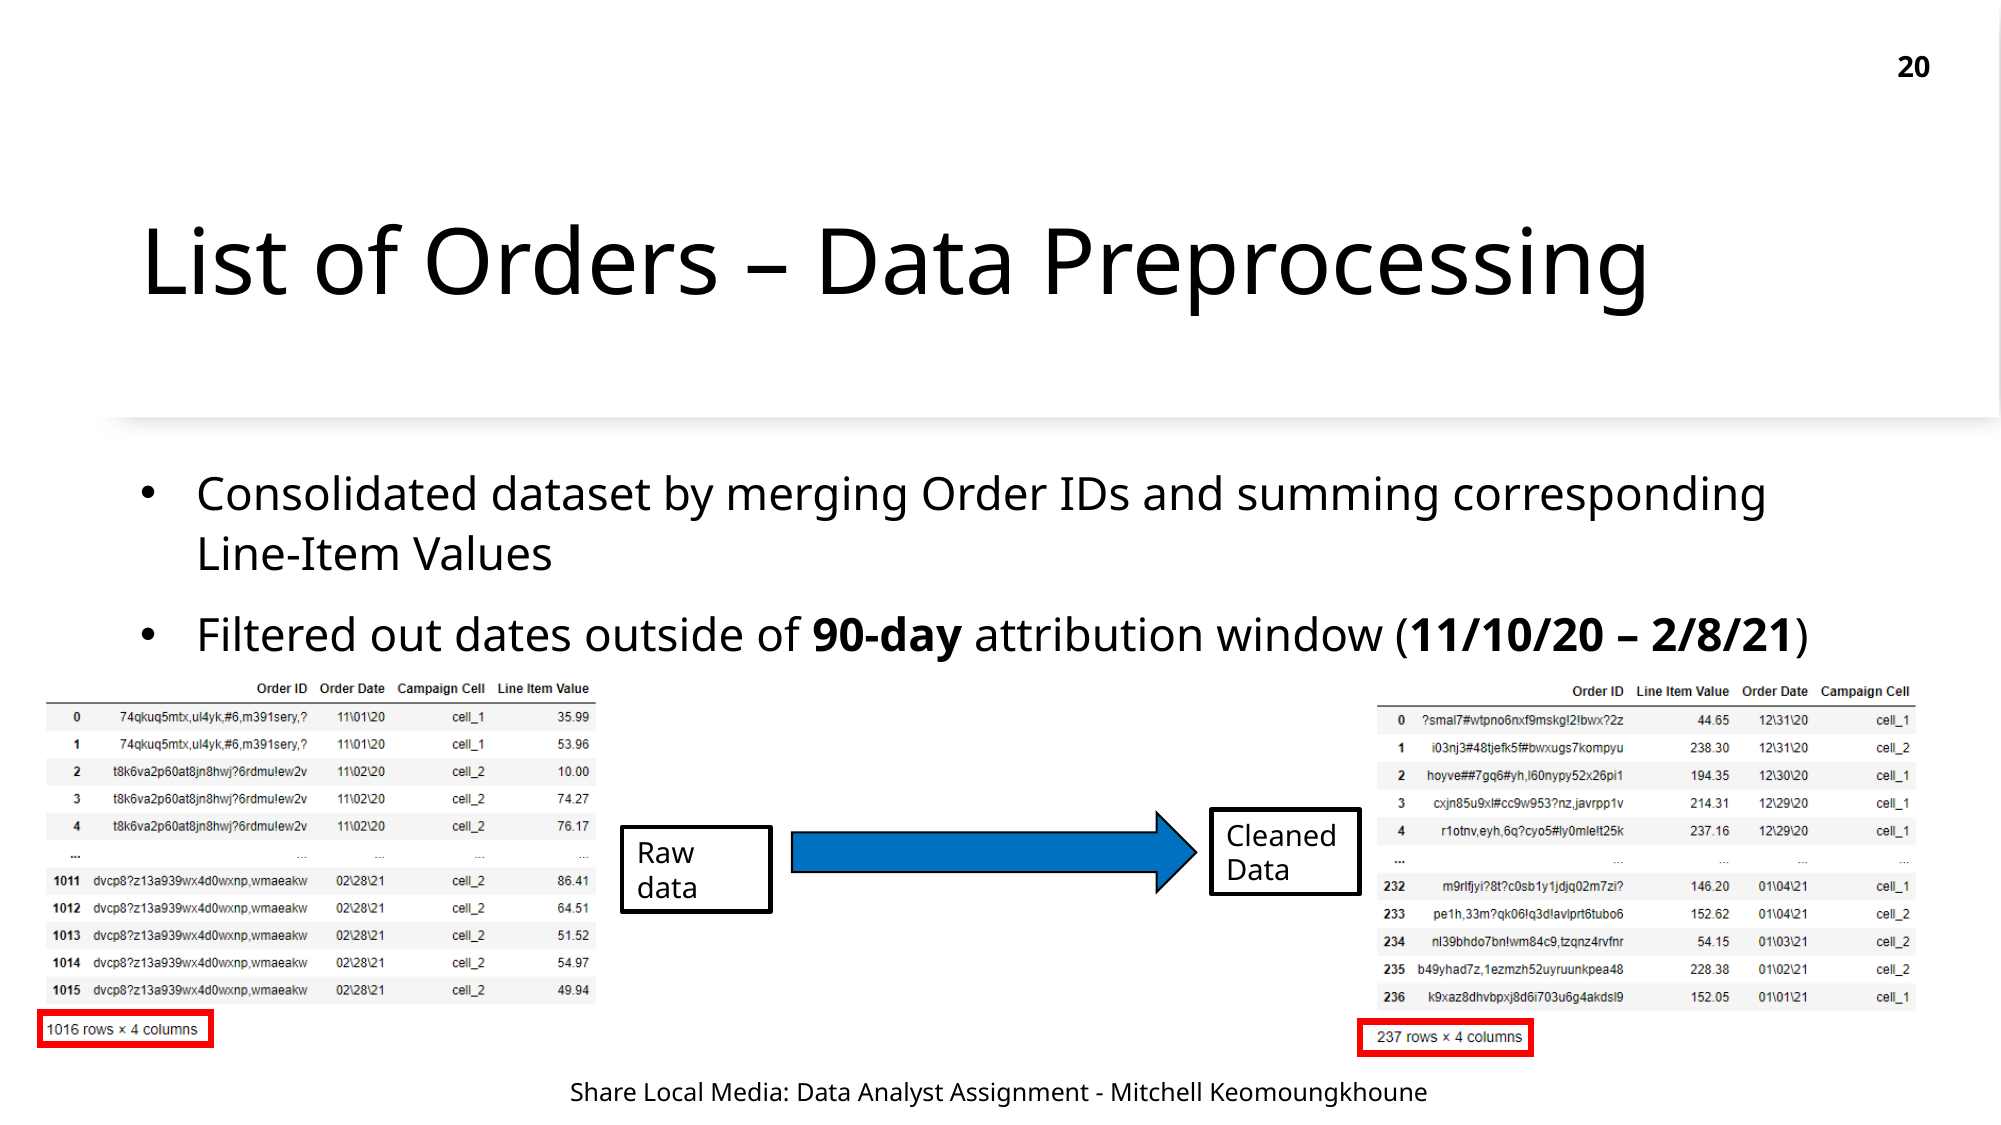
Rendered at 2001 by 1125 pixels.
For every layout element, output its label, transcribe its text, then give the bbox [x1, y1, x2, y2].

picture [39, 683, 601, 1045]
picture [1374, 683, 1922, 1045]
text_box Share Local Media: Data Analyst Assignment - Mitchell Keomoungkhoune [483, 1060, 1517, 1121]
list Consolidated dataset by merging Order IDs and summing corresponding Line-Item Values Filtered out dates outside of 90-day attribution window (11/10/20 – 2/8/21) [124, 451, 1828, 987]
text_box Raw data [622, 827, 771, 912]
text_box Cleaned Data [1211, 809, 1360, 895]
text_box [790, 810, 1198, 895]
slide_number 20 [1852, 38, 1977, 99]
text_box [1359, 1021, 1532, 1054]
title List of Orders – Data Preprocessing [124, 140, 1828, 376]
